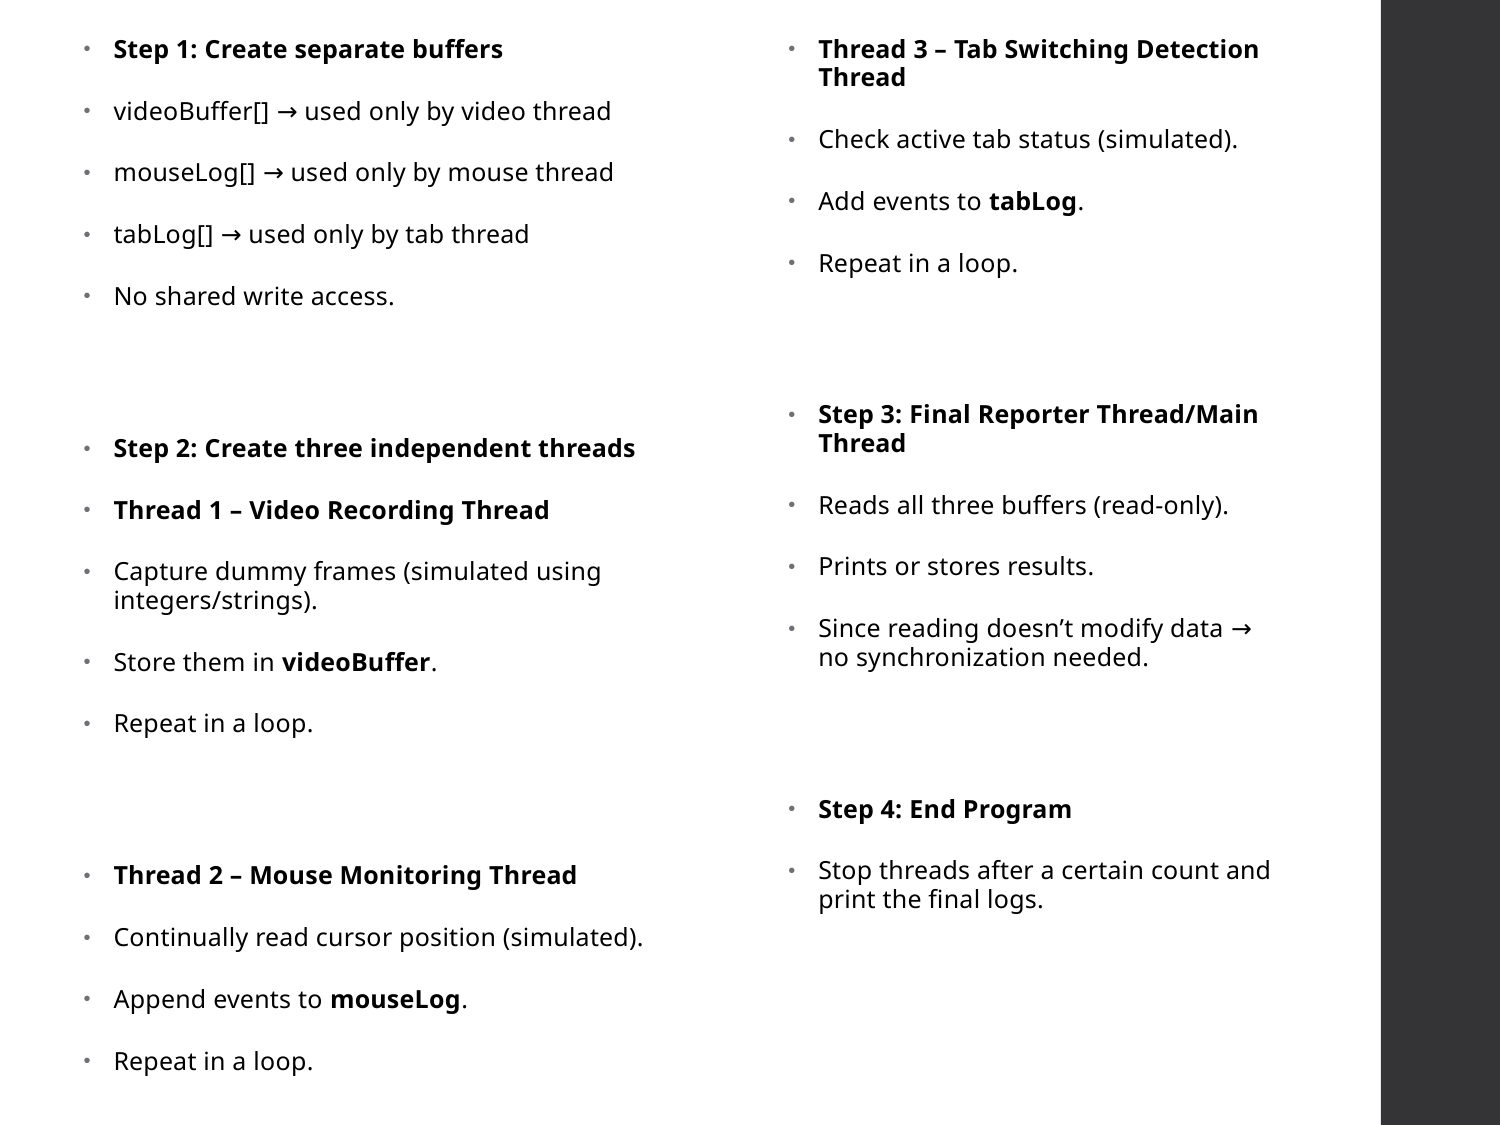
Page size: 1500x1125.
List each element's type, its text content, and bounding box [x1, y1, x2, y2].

text_box Thread 3 – Tab Switching Detection Thread Check active tab status (simulated). Add events to tabLog. Repeat in a loop. Step 3: Final Reporter Thread/Main Thread Reads all three buffers (read-only). Prints or stores results. Since reading doesn’t modify data → no synchronization needed. Step 4: End Program Stop threads after a certain count and print the final logs. [773, 28, 1302, 742]
list Step 1: Create separate buffers videoBuffer[] → used only by video thread mouseLog[] → used only by mouse thread tabLog[] → used only by tab thread No shared write access. Step 2: Create three independent threads Thread 1 – Video Recording Thread Capture dummy frames (simulated using integers/strings). Store them in videoBuffer. Repeat in a loop. Thread 2 – Mouse Monitoring Thread Continually read cursor position (simulated). Append events to mouseLog. Repeat in a loop. [68, 28, 682, 593]
